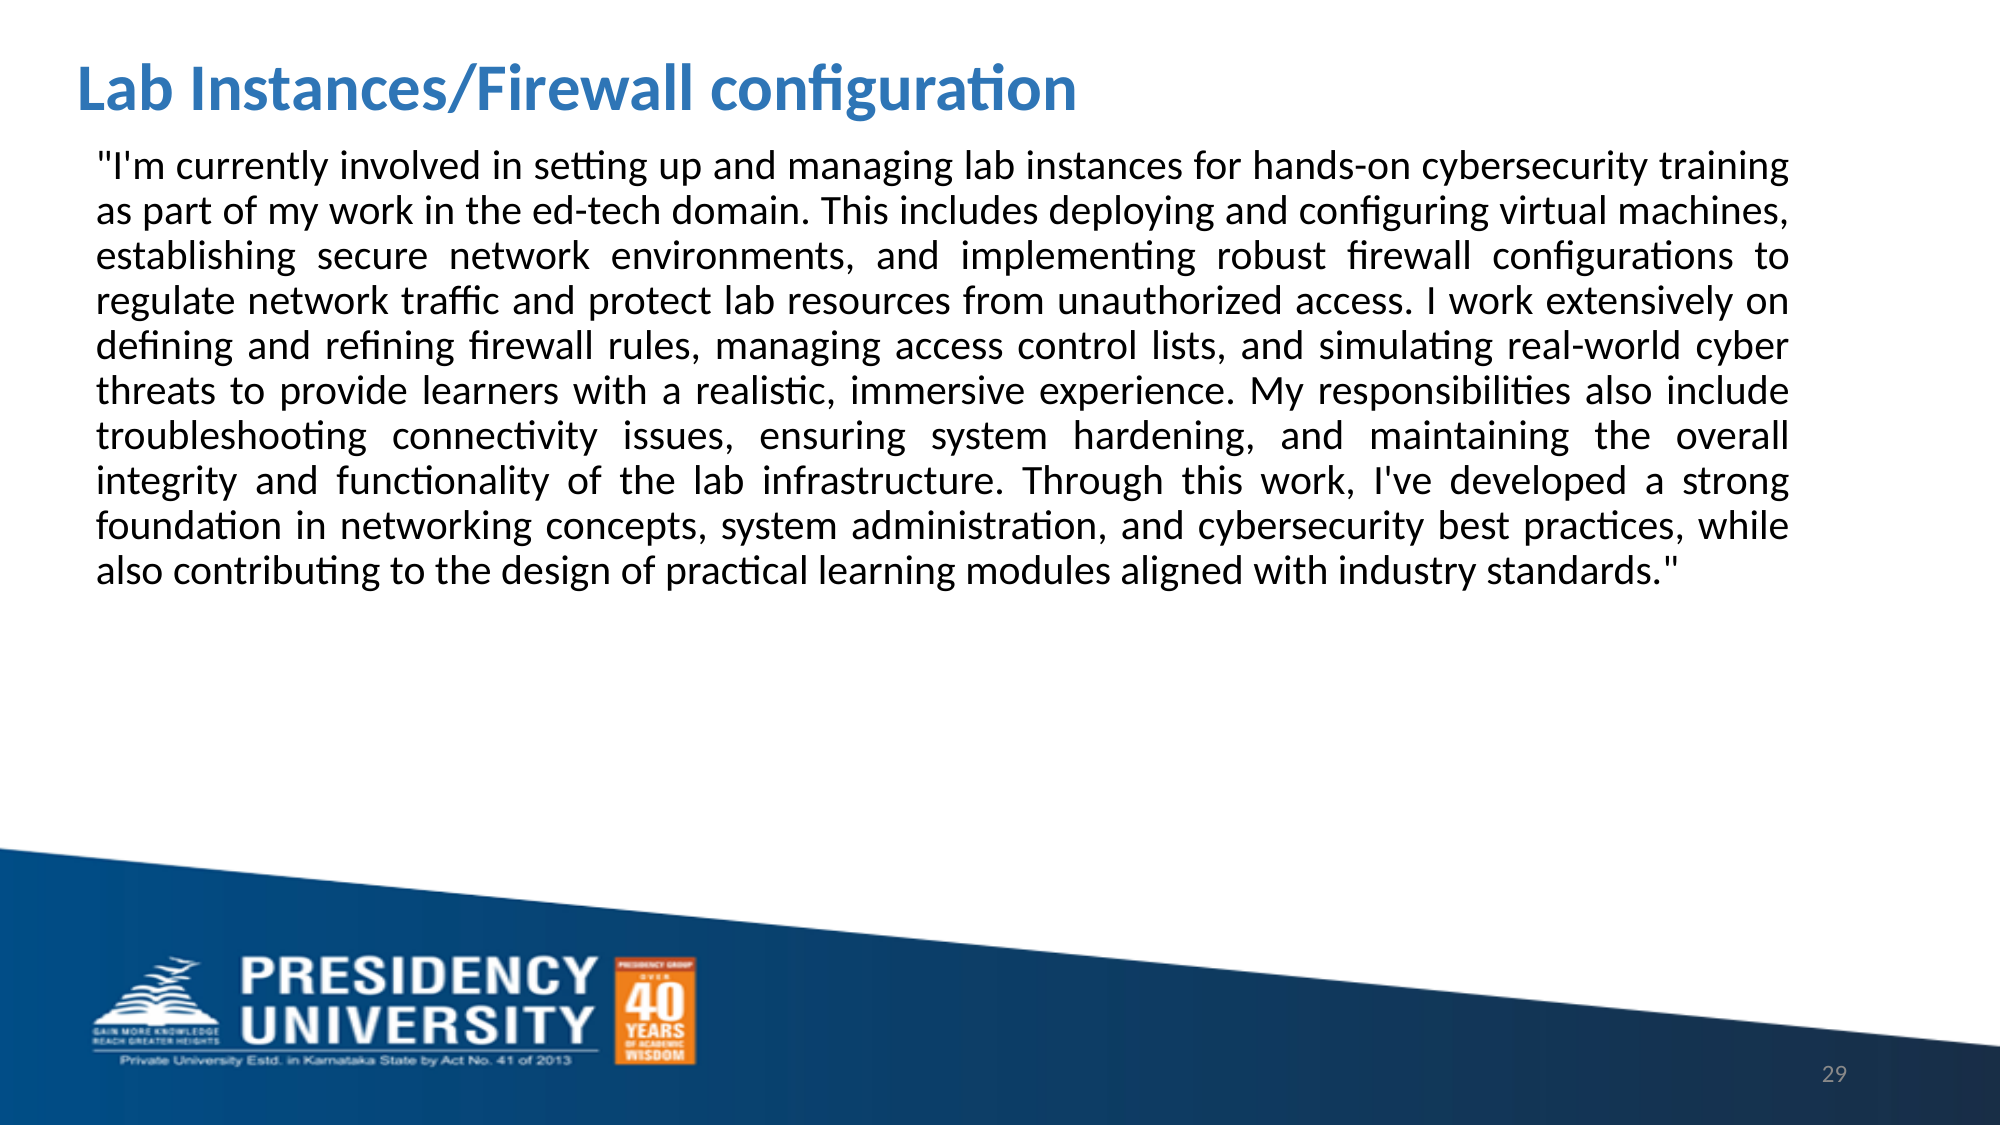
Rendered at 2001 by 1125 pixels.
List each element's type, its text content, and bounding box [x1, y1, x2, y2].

title Lab Instances/Firewall configuration [62, 0, 1788, 198]
picture [0, 845, 2000, 1125]
slide_number 29 [1412, 1042, 1863, 1103]
list "I'm currently involved in setting up and managing lab instances for hands-on cybersecurity training as part of my work in the ed-tech domain. This includes deploying and configuring virtual machines, establishing secure network environments, and implementing robust firewall configurations to regulate network traffic and protect lab resources from unauthorized access. I work extensively on defining and refining firewall rules, managing access control lists, and simulating real-world cyber threats to provide learners with a realistic, immersive experience. My responsibilities also include troubleshooting connectivity issues, ensuring system hardening, and maintaining the overall integrity and functionality of the lab infrastructure. Through this work, I've developed a strong foundation in networking concepts, system administration, and cybersecurity best practices, while also contributing to the design of practical learning modules aligned with industry standards." [80, 135, 1806, 850]
